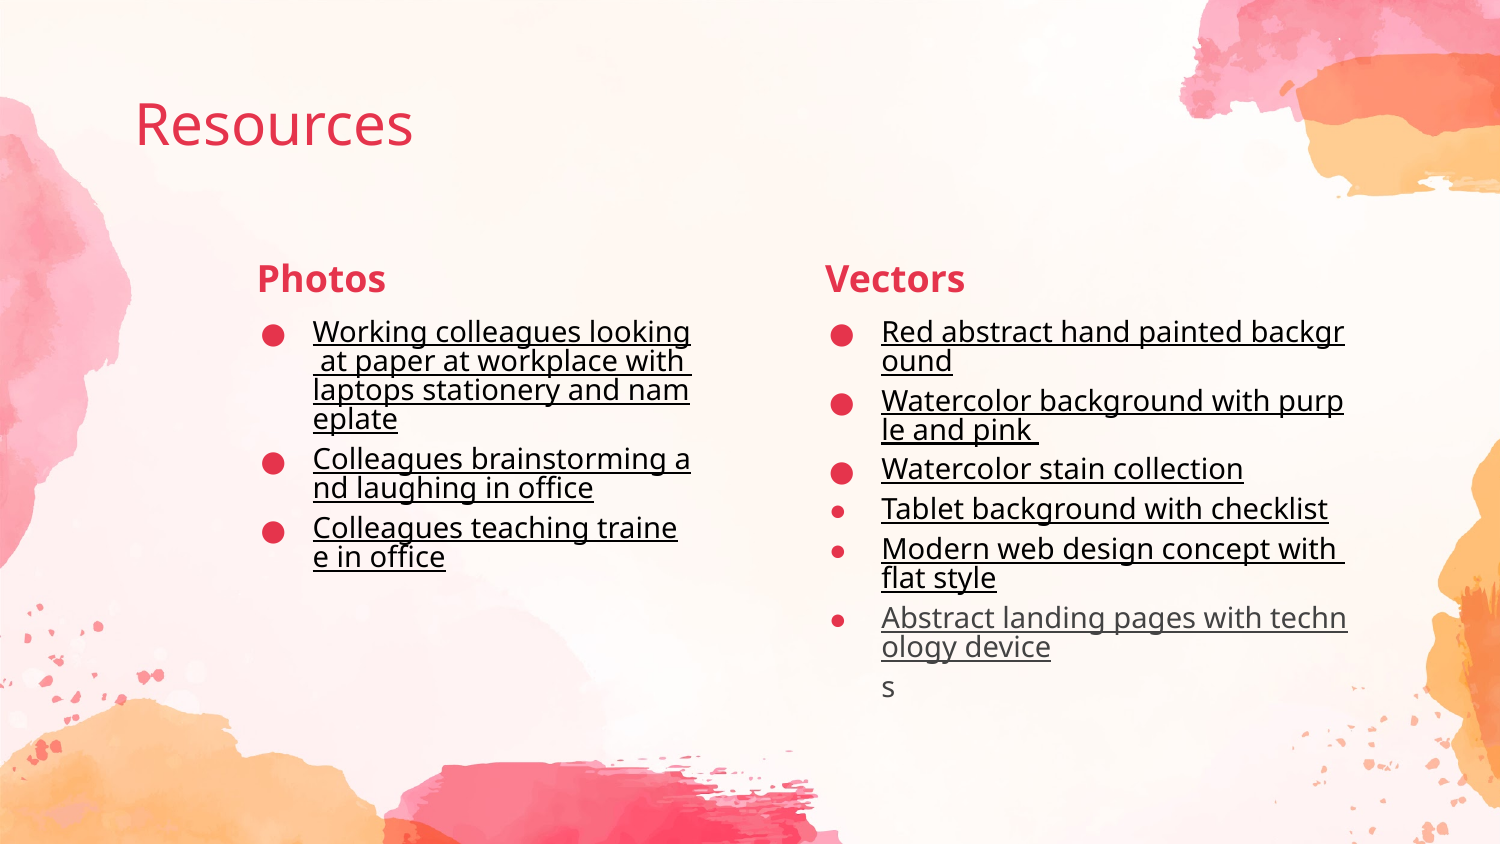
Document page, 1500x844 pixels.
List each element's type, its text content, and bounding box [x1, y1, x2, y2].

subtitle Vectors [810, 239, 1382, 305]
subtitle Red abstract hand painted background Watercolor background with purple and pink Watercolor stain collection Tablet background with checklist Modern web design concept with flat style Abstract landing pages with technology devices [791, 297, 1363, 673]
picture [0, 0, 1500, 844]
title Resources [119, 71, 1388, 166]
subtitle Photos [241, 239, 729, 305]
subtitle Working colleagues looking at paper at workplace with laptops stationery and nameplate Colleagues brainstorming and laughing in office Colleagues teaching trainee in office [222, 297, 710, 680]
